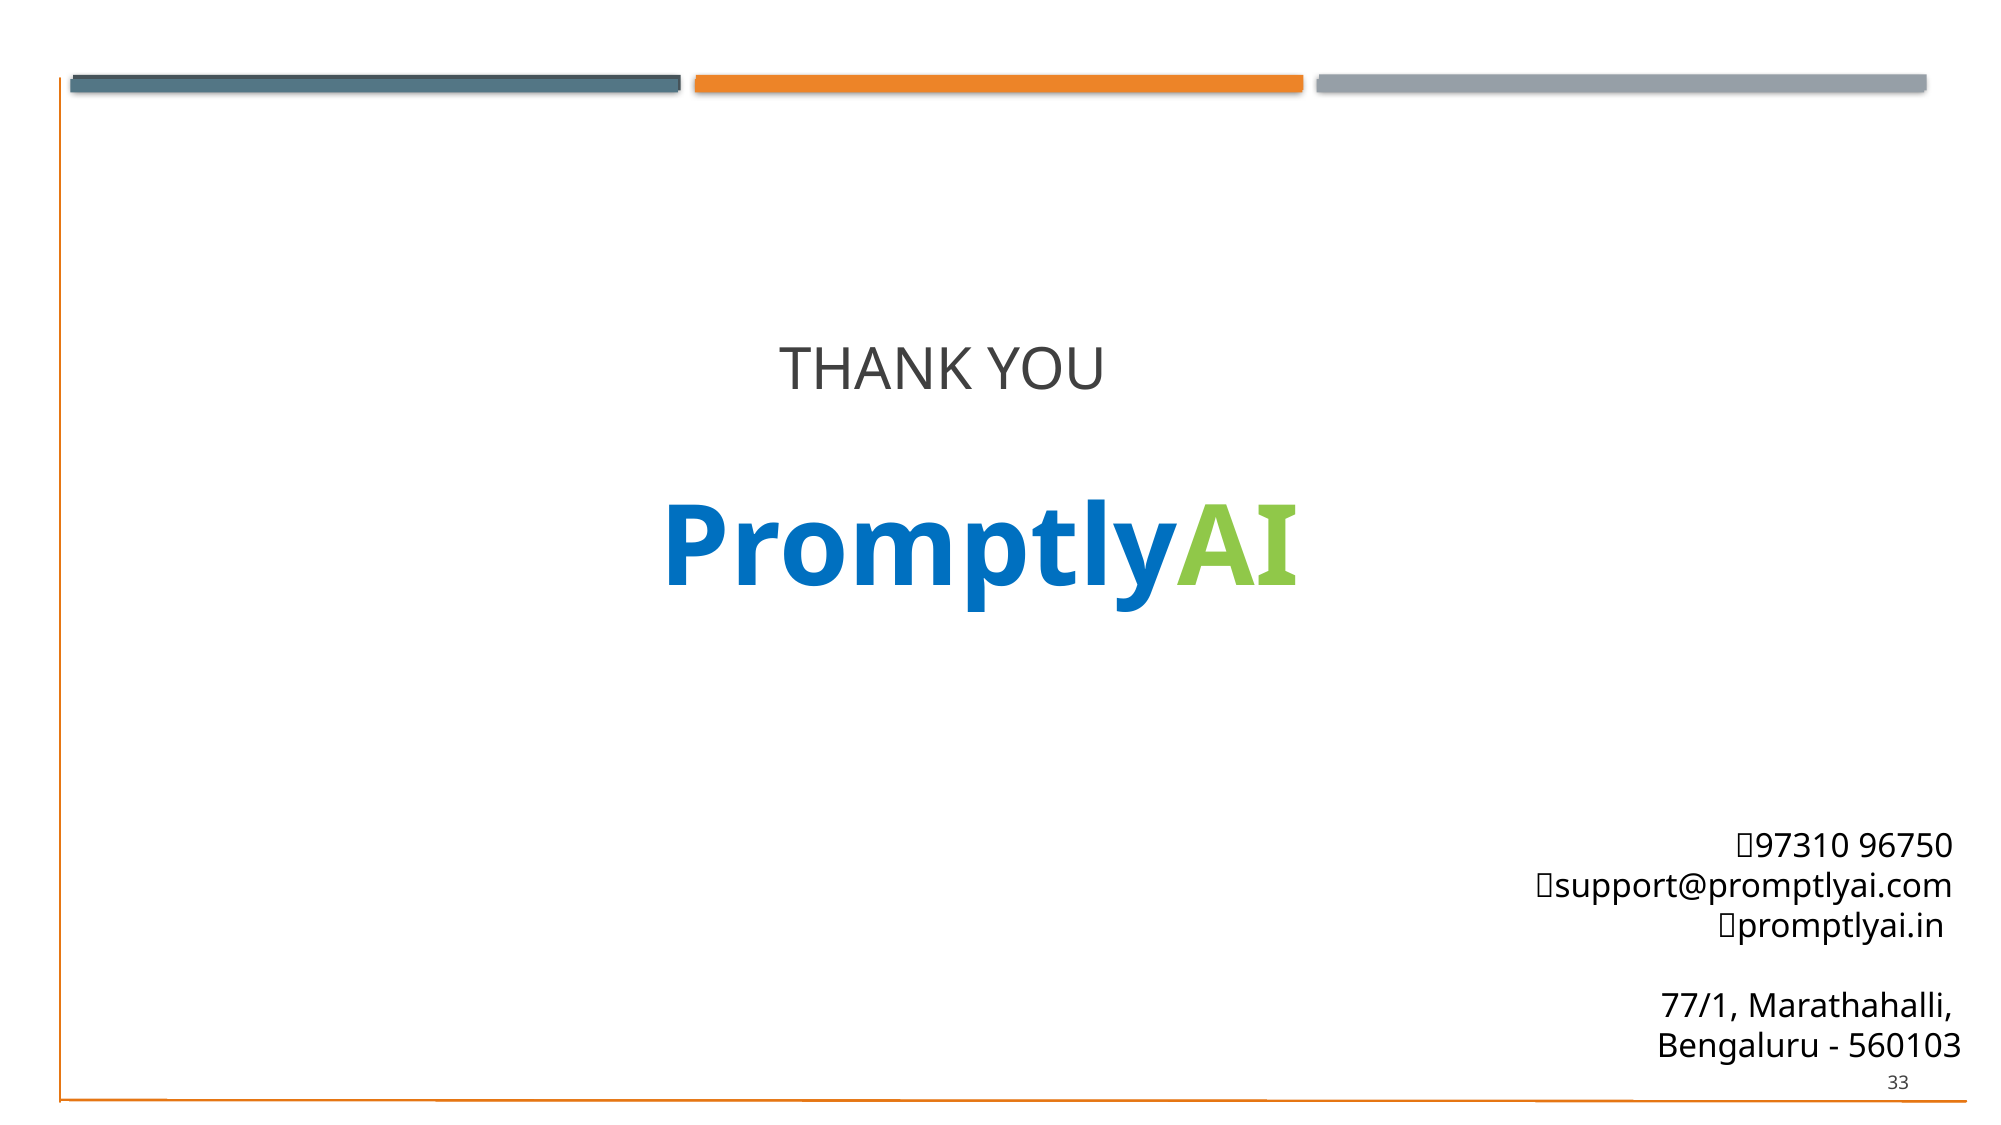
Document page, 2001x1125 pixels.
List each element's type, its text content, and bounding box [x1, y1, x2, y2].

title Thank you [764, 326, 1367, 410]
slide_number 33 [1751, 1053, 1925, 1096]
text_box 📞97310 96750 📧support@promptlyai.com 🌐promptlyai.in 77/1, Marathahalli, Bengaluru - 560103 [1431, 817, 1978, 1072]
text_box PromptlyAI [645, 465, 1315, 616]
